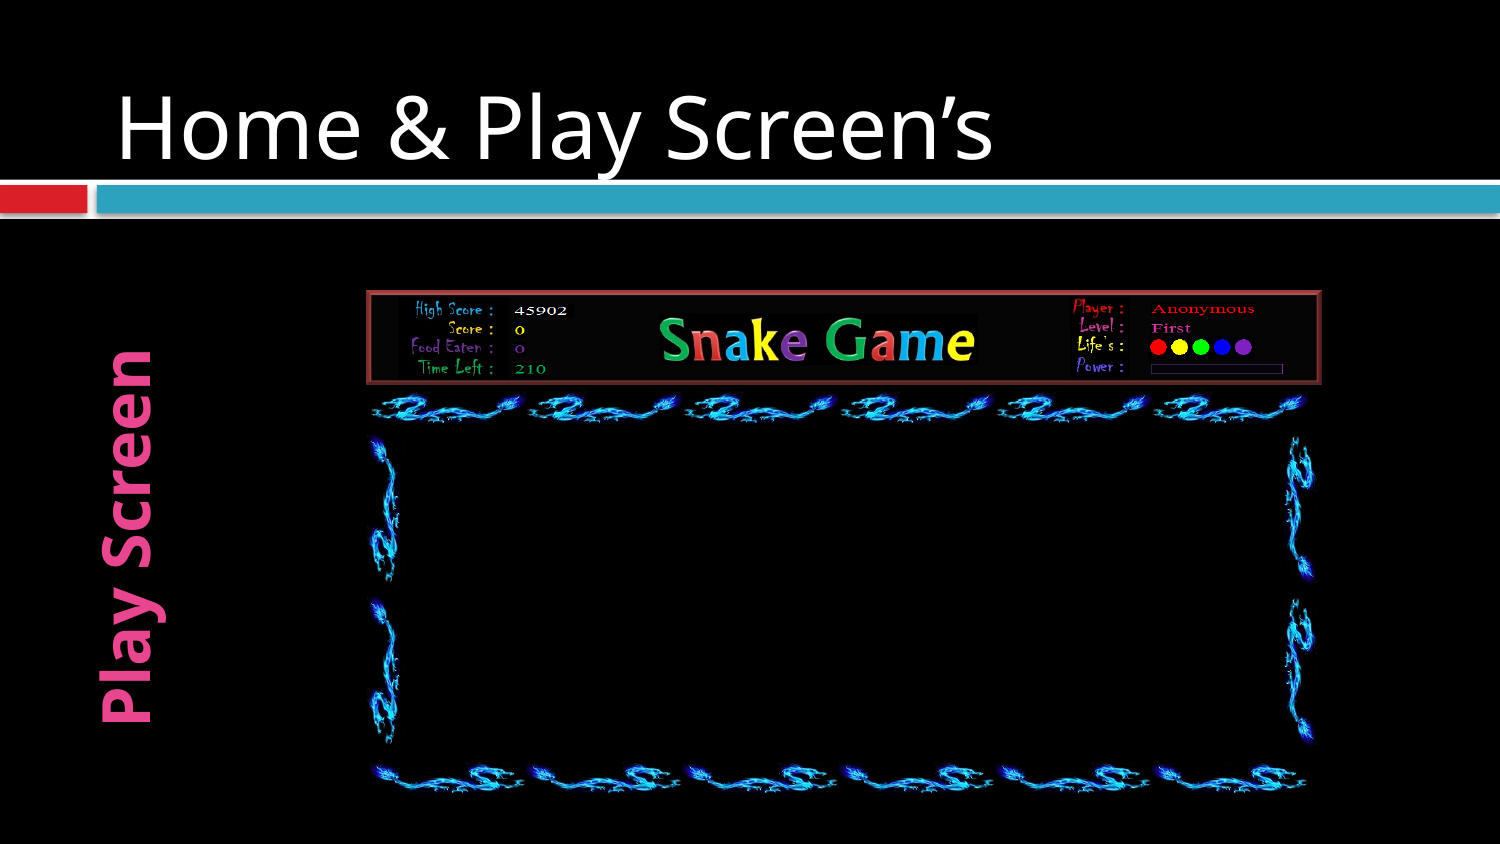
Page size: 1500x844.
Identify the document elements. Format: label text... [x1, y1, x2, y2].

text_box Play Screen [76, 332, 171, 744]
picture [362, 282, 1328, 799]
title Home & Play Screen’s [99, 12, 1425, 185]
